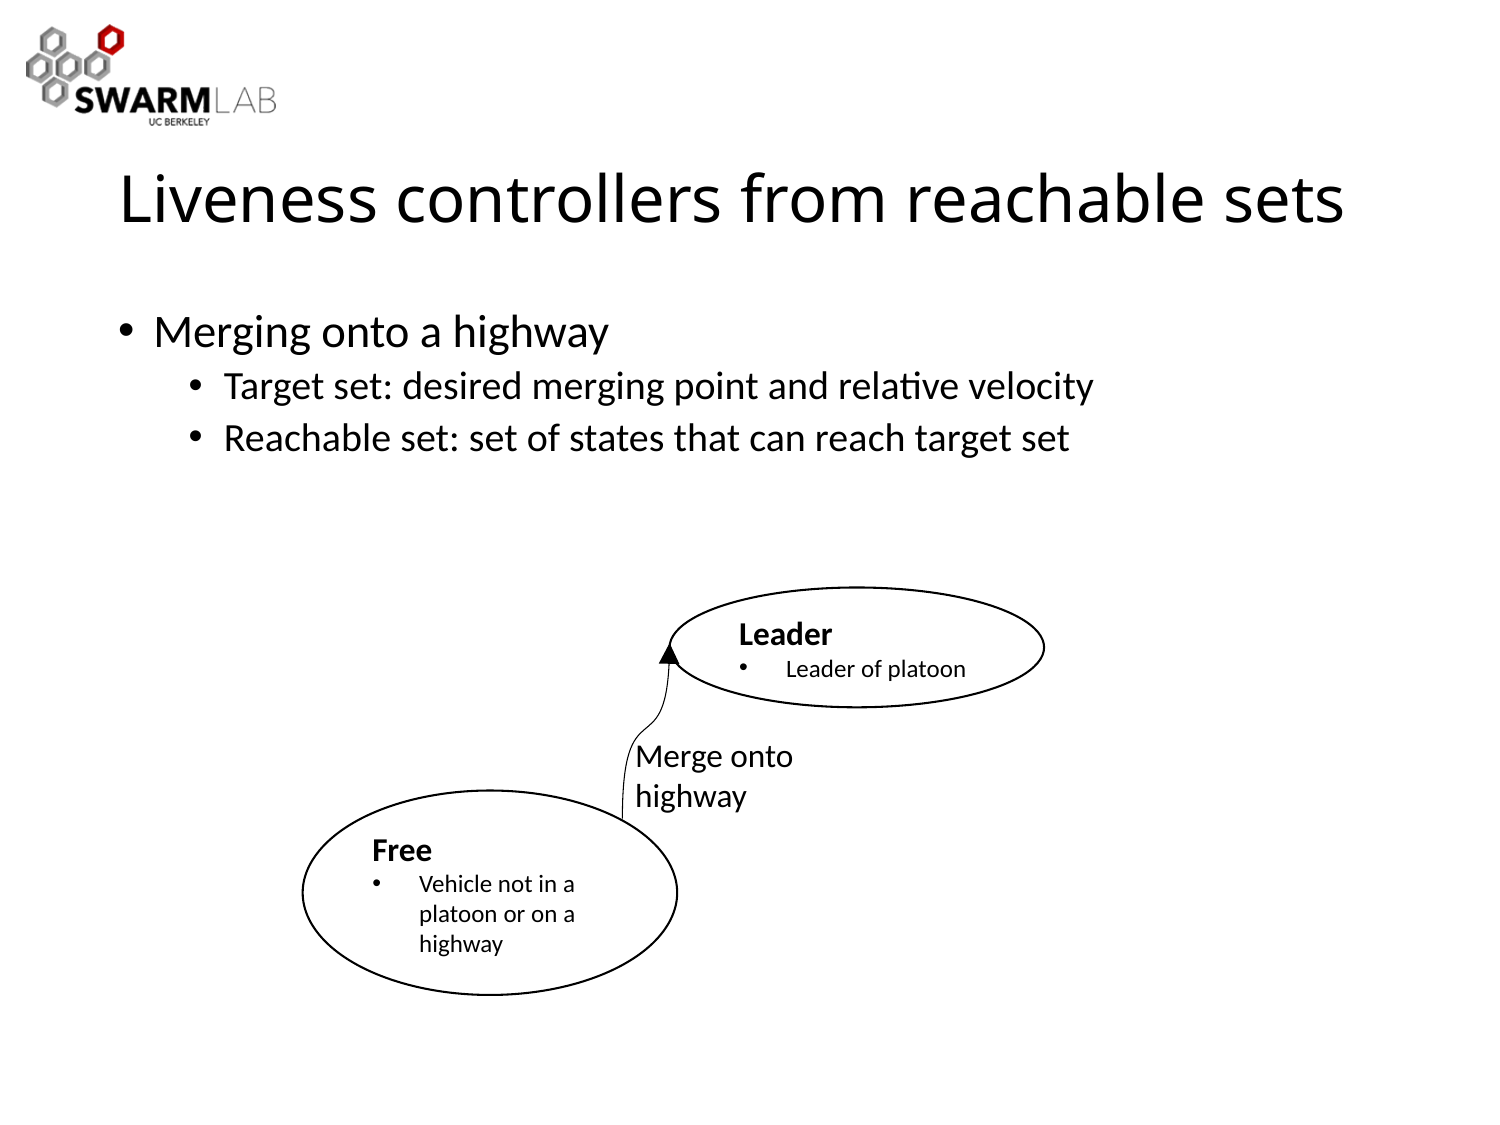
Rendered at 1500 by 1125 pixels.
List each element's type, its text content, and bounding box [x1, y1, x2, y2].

list Merging onto a highway Target set: desired merging point and relative velocity Reachable set: set of states that can reach target set Joining platoon on highway Target set: desired merging point in terms of relative coordinates Reachable set: set of states in relative coordinates that can reach target set Controller Take straight line towards target until vehicle is inside reachable set Use optimal control from reachable set once vehicle is inside reachable set [103, 299, 1397, 1014]
picture [26, 24, 277, 127]
title Liveness controllers from reachable sets [103, 125, 1397, 278]
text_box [302, 587, 1045, 997]
